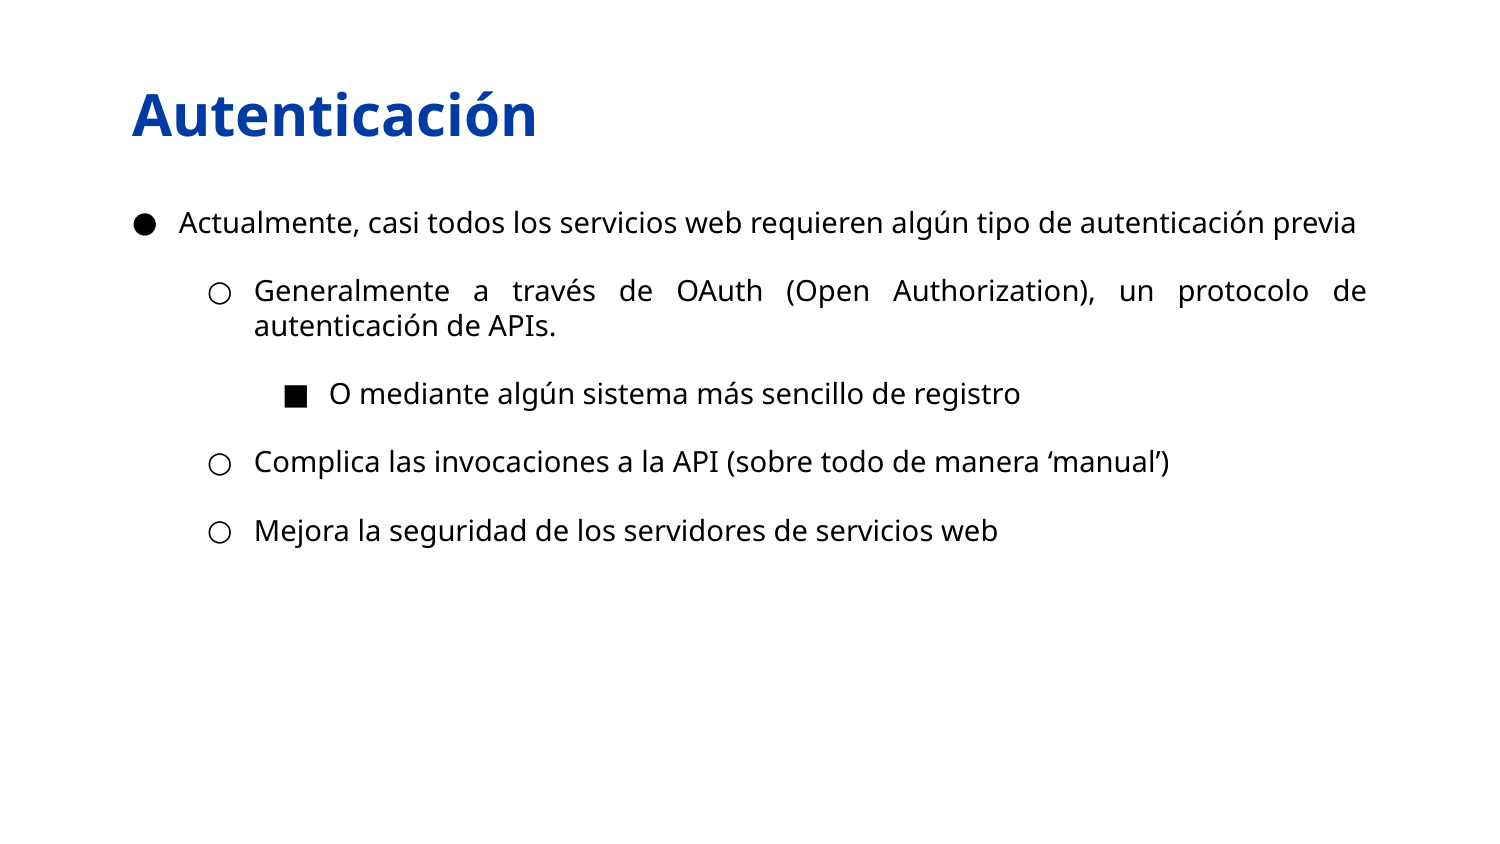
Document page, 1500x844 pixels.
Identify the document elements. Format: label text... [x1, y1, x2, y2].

list Actualmente, casi todos los servicios web requieren algún tipo de autenticación previa Generalmente a través de OAuth (Open Authorization), un protocolo de autenticación de APIs. O mediante algún sistema más sencillo de registro Complica las invocaciones a la API (sobre todo de manera ‘manual’) Mejora la seguridad de los servidores de servicios web [116, 189, 1383, 750]
title Autenticación [116, 63, 1383, 157]
